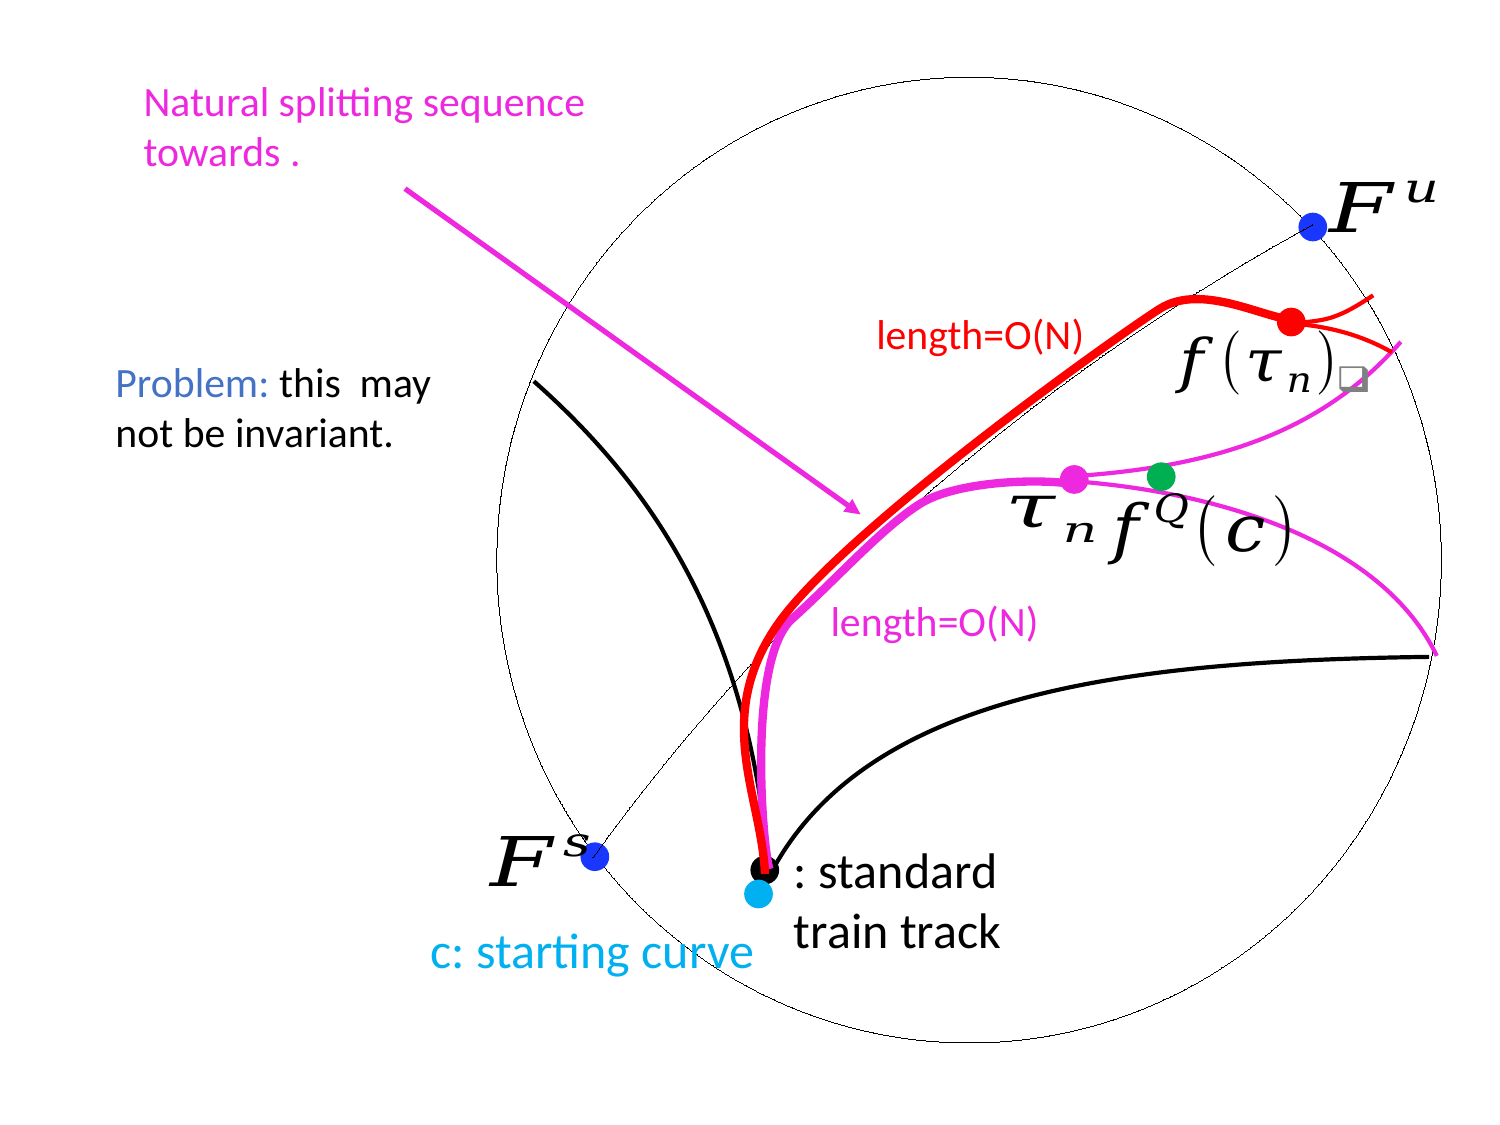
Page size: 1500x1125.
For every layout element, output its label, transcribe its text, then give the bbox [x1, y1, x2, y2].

text_box [743, 299, 1285, 874]
text_box [605, 502, 1433, 1043]
text_box [1162, 350, 1442, 648]
text_box [1177, 327, 1328, 435]
text_box [750, 855, 780, 884]
text_box [580, 842, 610, 872]
text_box [1299, 324, 1392, 353]
text_box [598, 515, 762, 852]
text_box [1343, 350, 1391, 375]
text_box [1277, 307, 1306, 337]
text_box [744, 879, 773, 909]
text_box [1226, 236, 1366, 318]
text_box [734, 655, 759, 715]
text_box [496, 515, 698, 844]
text_box length=O(N) [861, 299, 1100, 365]
text_box [1341, 368, 1362, 387]
text_box [1298, 212, 1328, 242]
text_box [1322, 332, 1381, 370]
text_box [1204, 502, 1437, 656]
text_box c: starting curve [415, 911, 770, 986]
text_box [1114, 487, 1207, 544]
text_box [1128, 469, 1153, 490]
text_box [668, 77, 1302, 349]
text_box [1306, 300, 1392, 348]
text_box length=O(N) [815, 587, 1054, 653]
text_box [1386, 341, 1401, 352]
text_box [1293, 295, 1374, 324]
text_box [1187, 224, 1313, 302]
text_box [654, 365, 1077, 681]
text_box [1146, 462, 1176, 492]
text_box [405, 188, 861, 515]
text_box [1145, 367, 1347, 469]
text_box [770, 656, 1430, 874]
text_box [592, 722, 713, 858]
